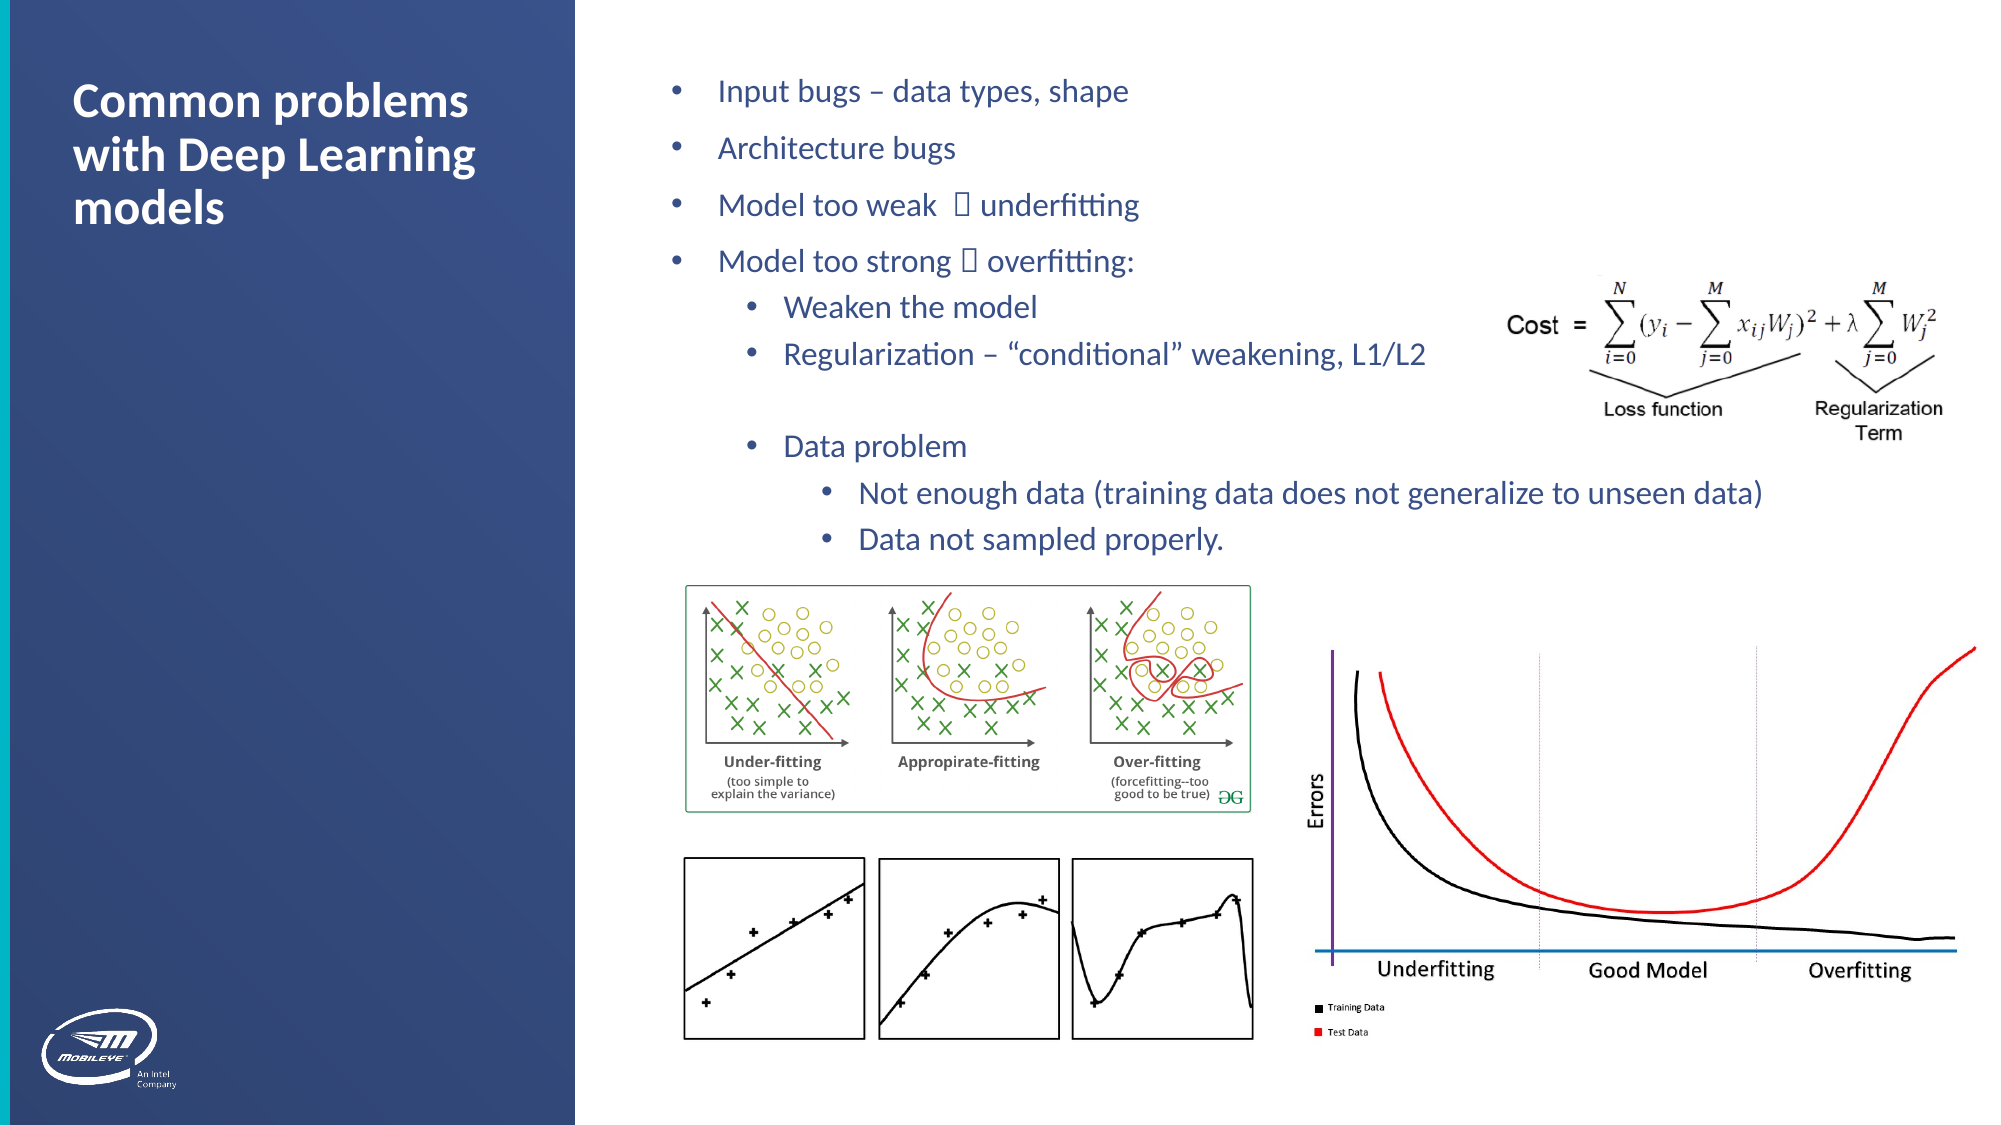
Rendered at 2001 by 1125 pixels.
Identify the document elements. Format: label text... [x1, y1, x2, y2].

picture [1496, 273, 1968, 449]
list Common problems with Deep Learning models [58, 66, 497, 375]
list Input bugs – data types, shape Architecture bugs Model too weak  underfitting Model too strong  overfitting: Weaken the model Regularization – “conditional” weakening, L1/L2 Data problem Not enough data (training data does not generalize to unseen data) Data not sampled properly. [656, 66, 1828, 1065]
picture [680, 562, 2000, 1091]
